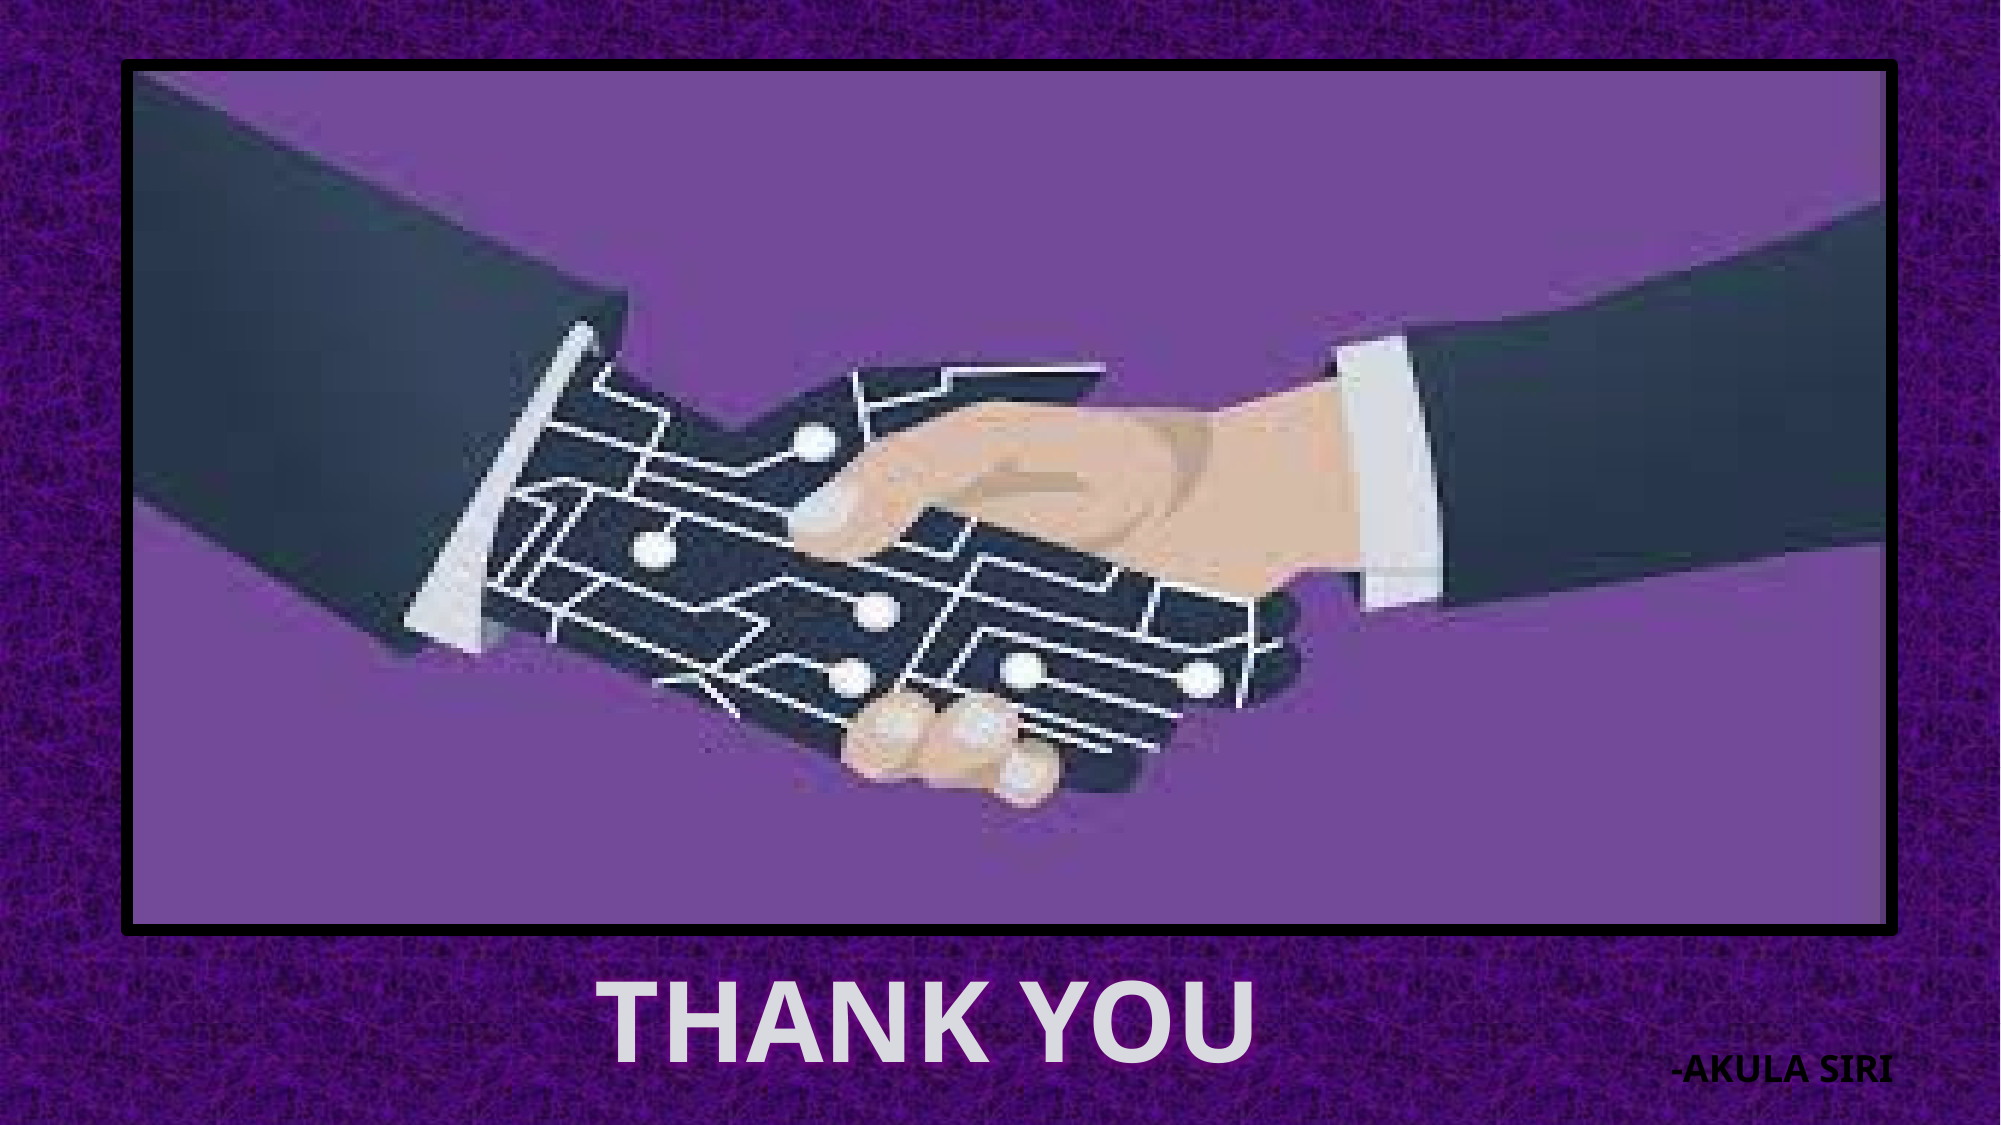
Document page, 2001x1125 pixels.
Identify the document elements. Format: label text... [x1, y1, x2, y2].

text_box -AKULA SIRI [1656, 1037, 1953, 1098]
picture [0, 0, 2001, 1125]
text_box THANK YOU [526, 942, 1331, 1093]
